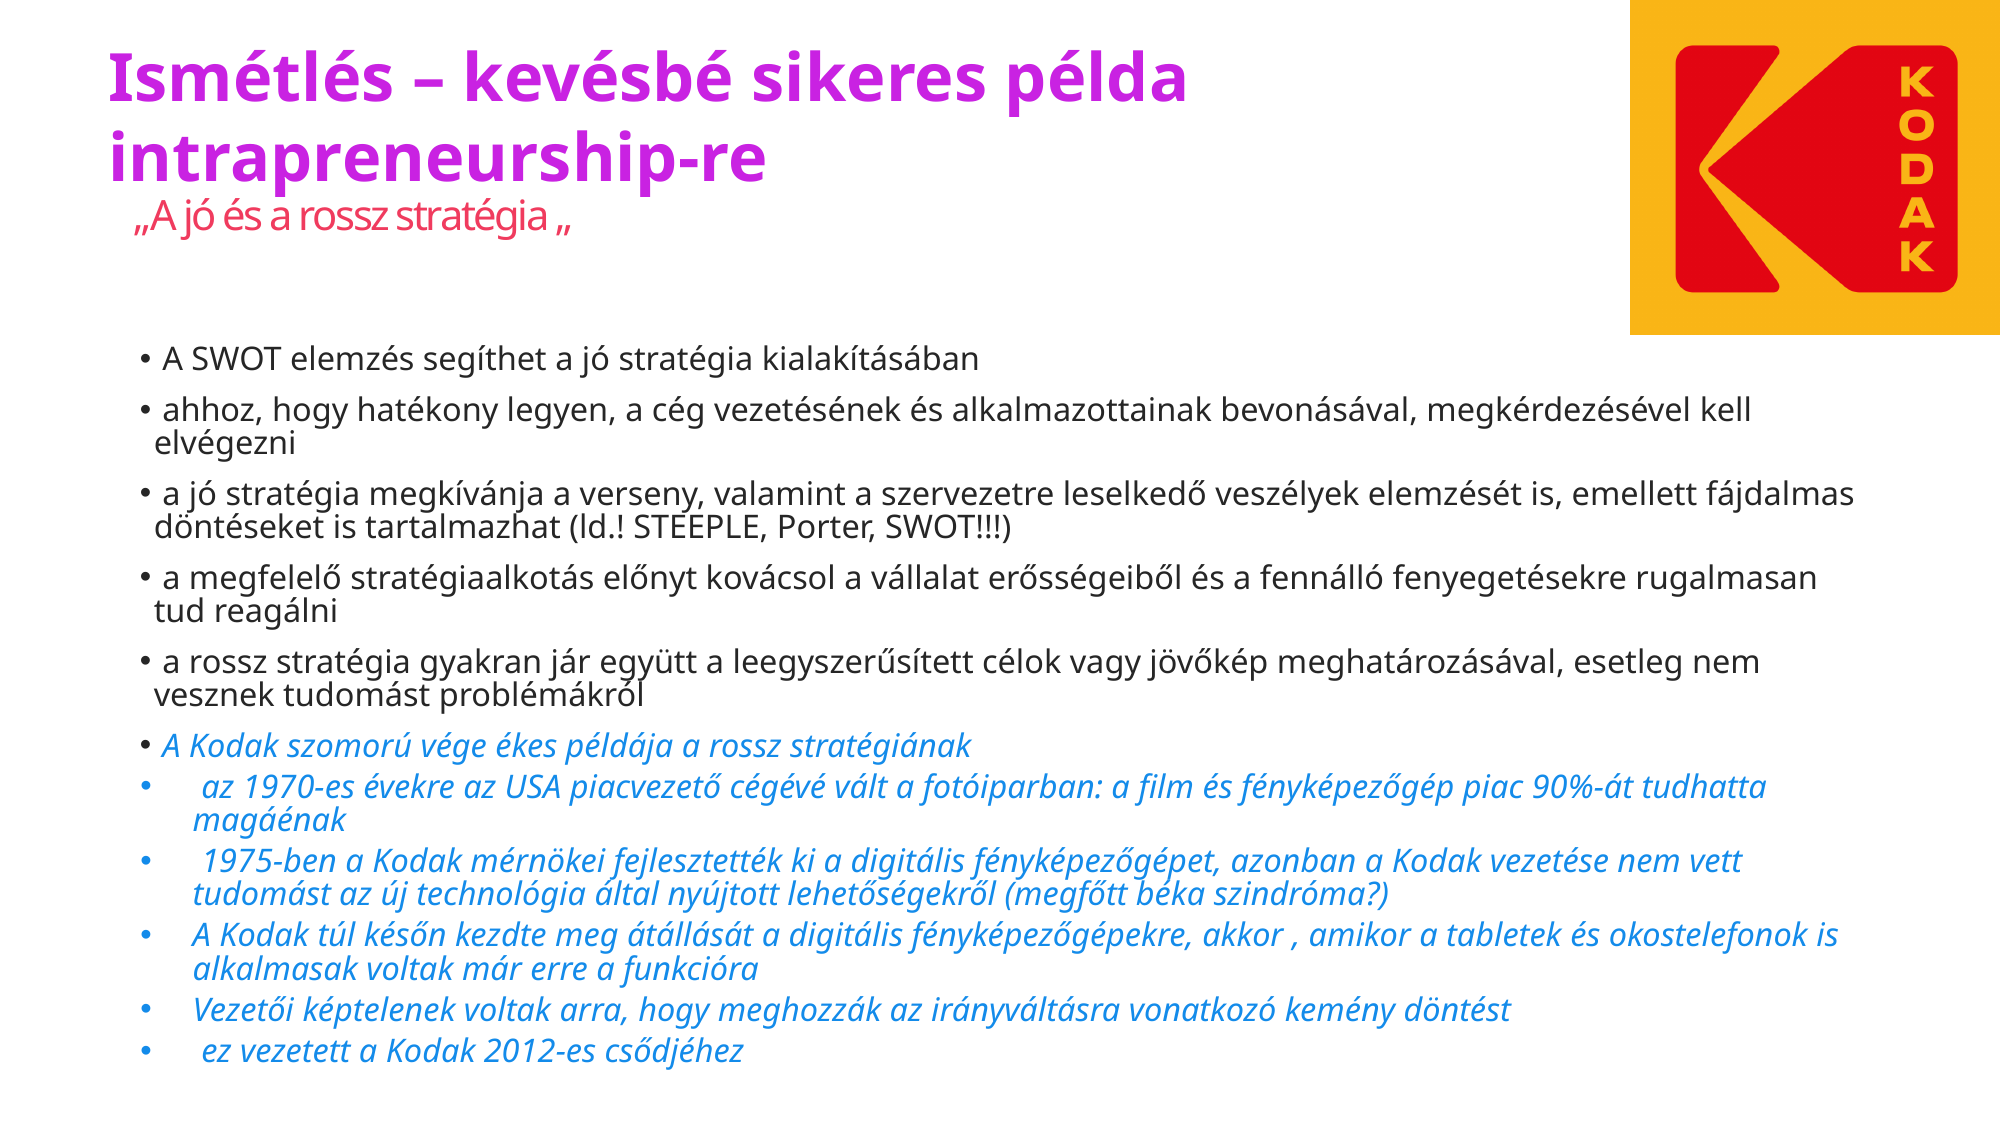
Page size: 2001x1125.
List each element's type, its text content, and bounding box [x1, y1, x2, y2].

picture [1629, 0, 2000, 335]
text_box Ismétlés – kevésbé sikeres példa intrapreneurship-re [93, 27, 1607, 203]
title „A jó és a rossz stratégia „ [118, 81, 1875, 354]
list A SWOT elemzés segíthet a jó stratégia kialakításában ahhoz, hogy hatékony legyen, a cég vezetésének és alkalmazottainak bevonásával, megkérdezésével kell elvégezni a jó stratégia megkívánja a verseny, valamint a szervezetre leselkedő veszélyek elemzését is, emellett fájdalmas döntéseket is tartalmazhat (ld.! STEEPLE, Porter, SWOT!!!) a megfelelő stratégiaalkotás előnyt kovácsol a vállalat erősségeiből és a fennálló fenyegetésekre rugalmasan tud reagálni a rossz stratégia gyakran jár együtt a leegyszerűsített célok vagy jövőkép meghatározásával, esetleg nem vesznek tudomást problémákról A Kodak szomorú vége ékes példája a rossz stratégiának az 1970-es évekre az USA piacvezető cégévé vált a fotóiparban: a film és fényképezőgép piac 90%-át tudhatta magáénak 1975-ben a Kodak mérnökei fejlesztették ki a digitális fényképezőgépet, azonban a Kodak vezetése nem vett tudomást az új technológia által nyújtott lehetőségekről (megfőtt béka szindróma?) A Kodak túl későn kezdte meg átállását a digitális fényképezőgépekre, akkor , amikor a tabletek és okostelefonok is alkalmasak voltak már erre a funkcióra Vezetői képtelenek voltak arra, hogy meghozzák az irányváltásra vonatkozó kemény döntést ez vezetett a Kodak 2012-es csődjéhez [124, 336, 1889, 1081]
